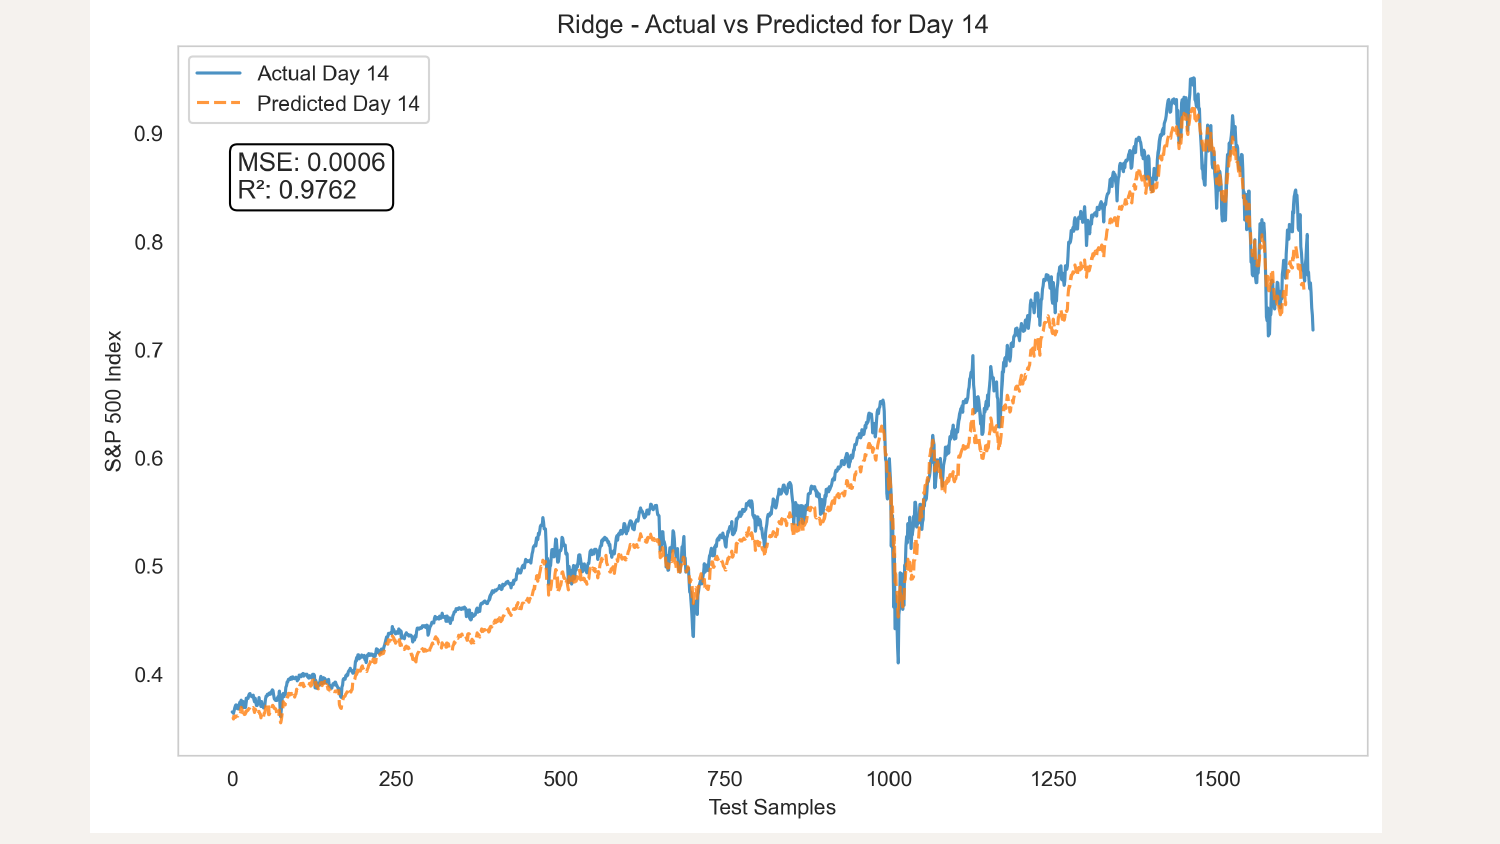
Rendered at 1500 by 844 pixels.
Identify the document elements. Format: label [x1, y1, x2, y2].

picture [90, 0, 1382, 833]
